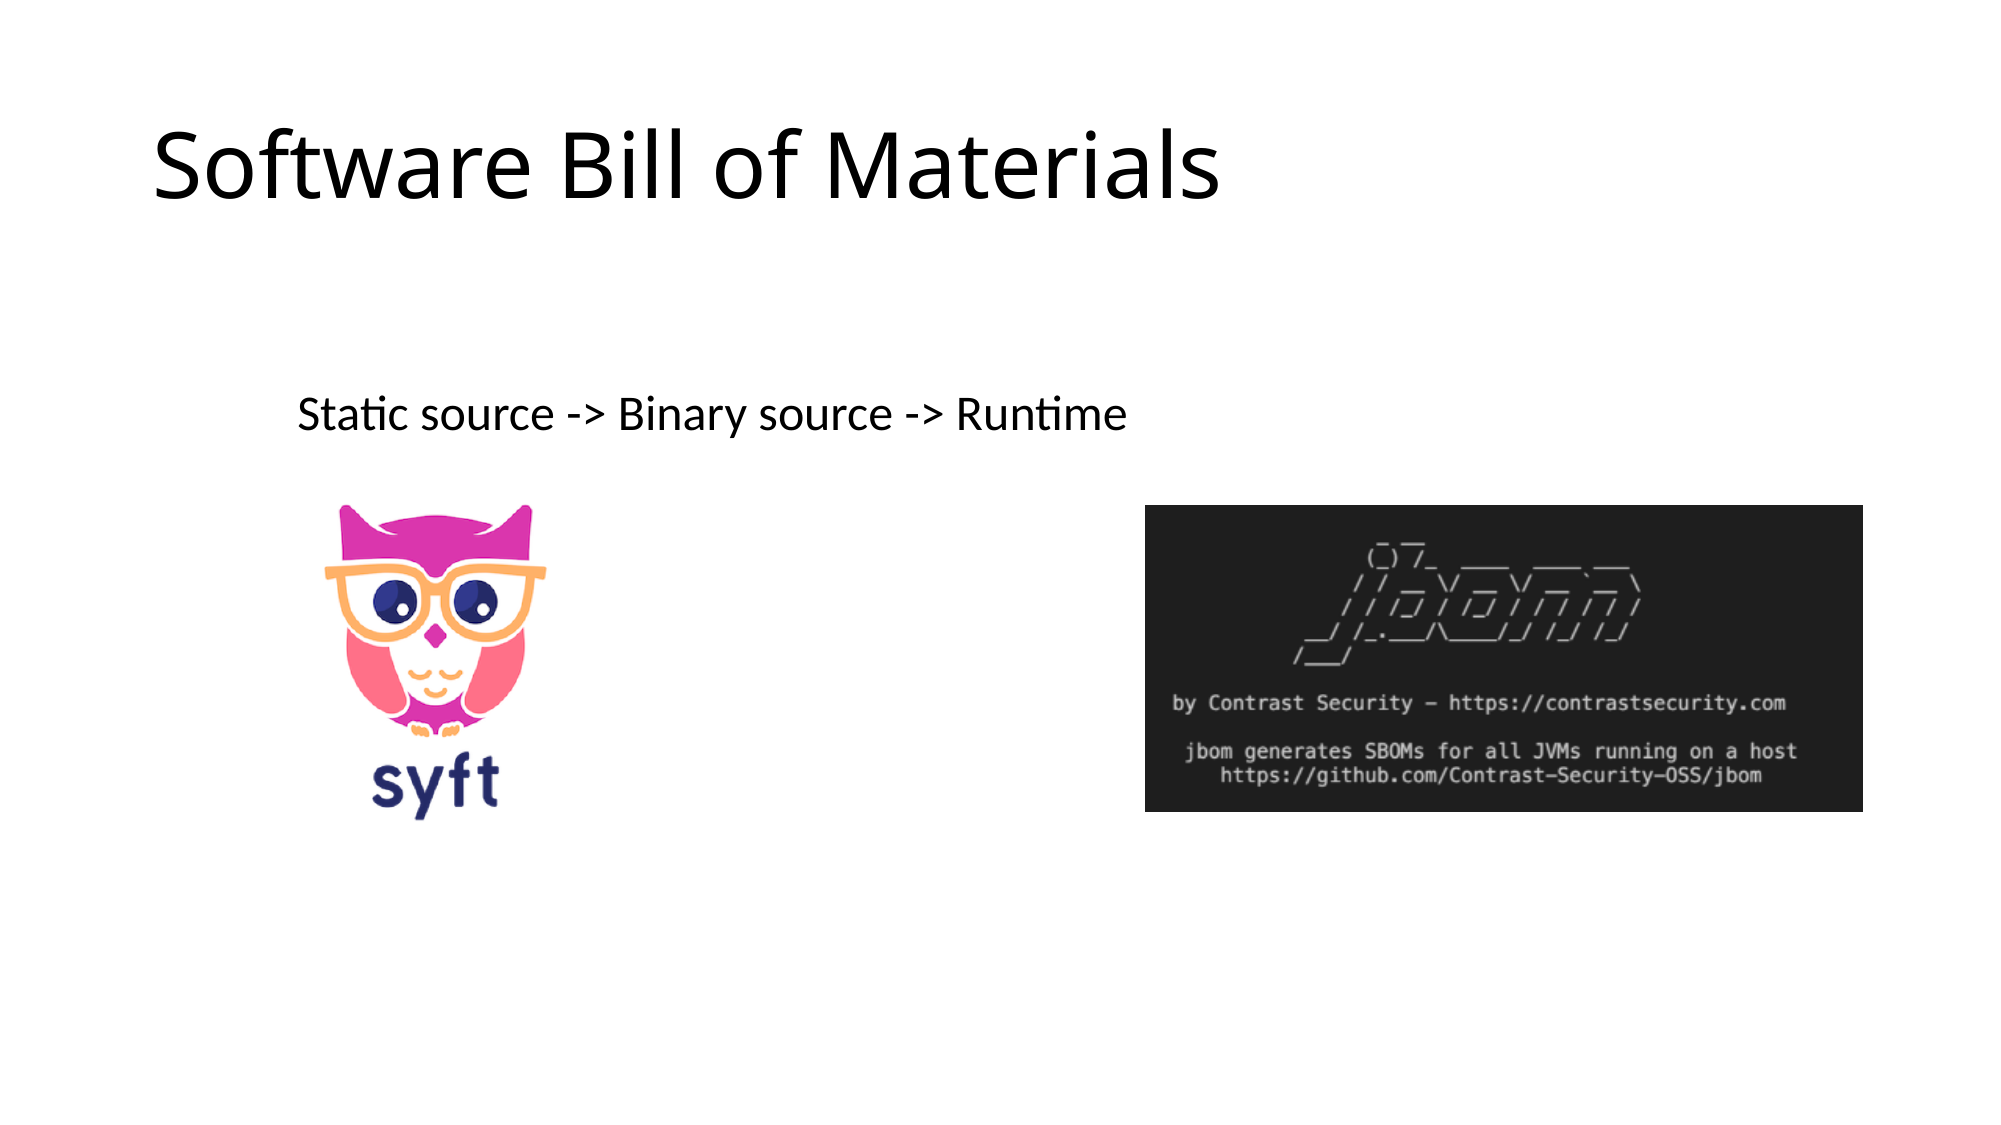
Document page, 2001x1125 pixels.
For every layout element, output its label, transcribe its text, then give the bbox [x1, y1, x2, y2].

picture [1145, 505, 1863, 812]
picture [307, 487, 556, 830]
title Software Bill of Materials [137, 59, 1863, 278]
text_box Static source -> Binary source -> Runtime [282, 373, 1443, 448]
